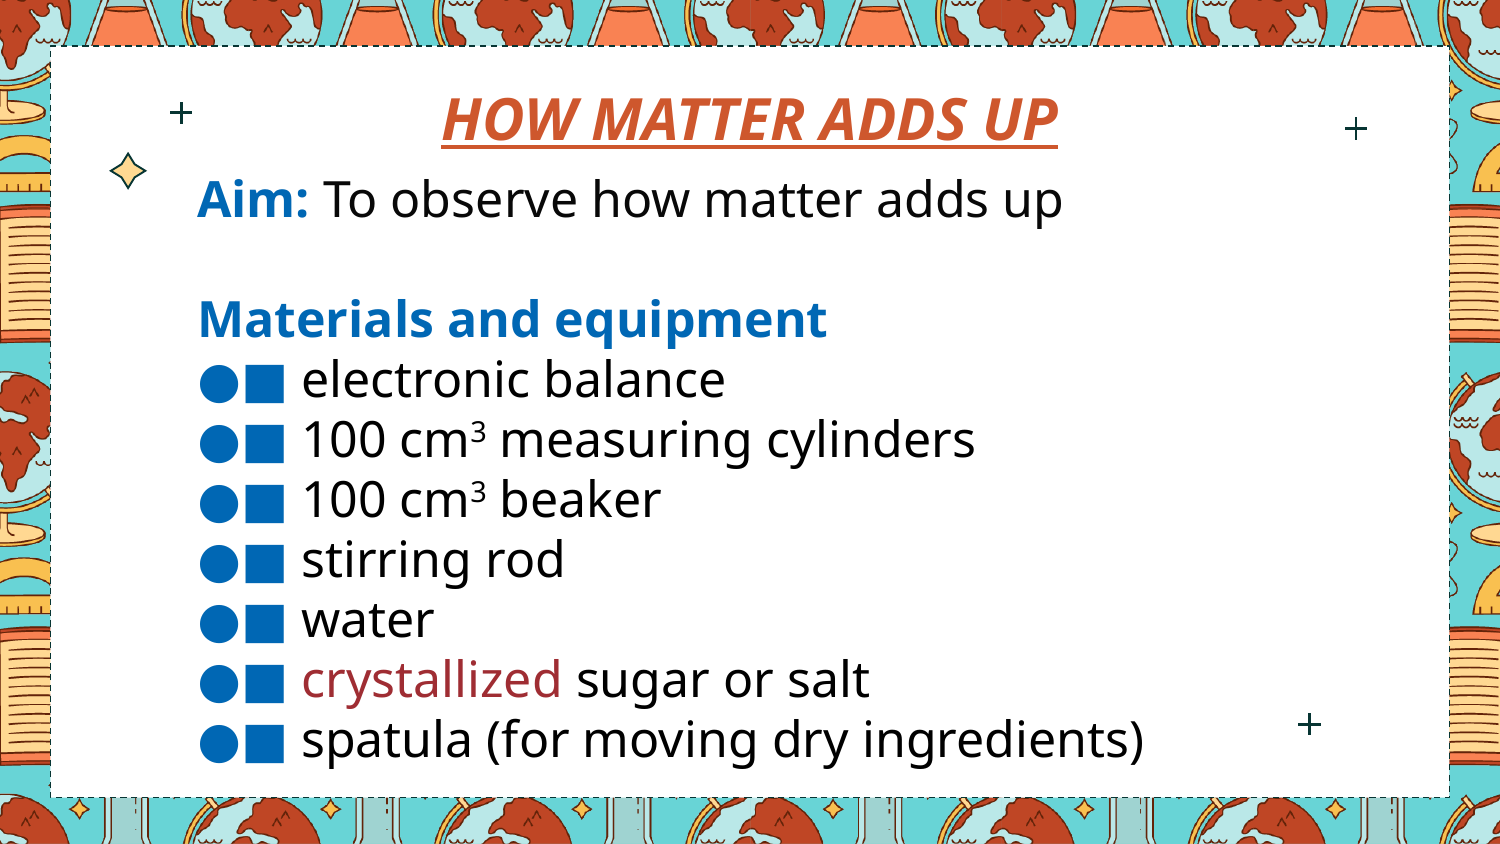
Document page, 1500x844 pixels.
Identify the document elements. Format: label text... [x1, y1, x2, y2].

text_box Aim: To observe how matter adds up Materials and equipment ●■ electronic balance ●■ 100 cm3 measuring cylinders ●■ 100 cm3 beaker ●■ stirring rod ●■ water ●■ crystallized sugar or salt ●■ spatula (for moving dry ingredients) [182, 160, 1248, 775]
text_box HOW MATTER ADDS UP [217, 74, 1283, 160]
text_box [169, 101, 193, 124]
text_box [108, 151, 148, 191]
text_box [1344, 117, 1368, 140]
picture [0, 0, 1500, 844]
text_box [1298, 712, 1321, 736]
